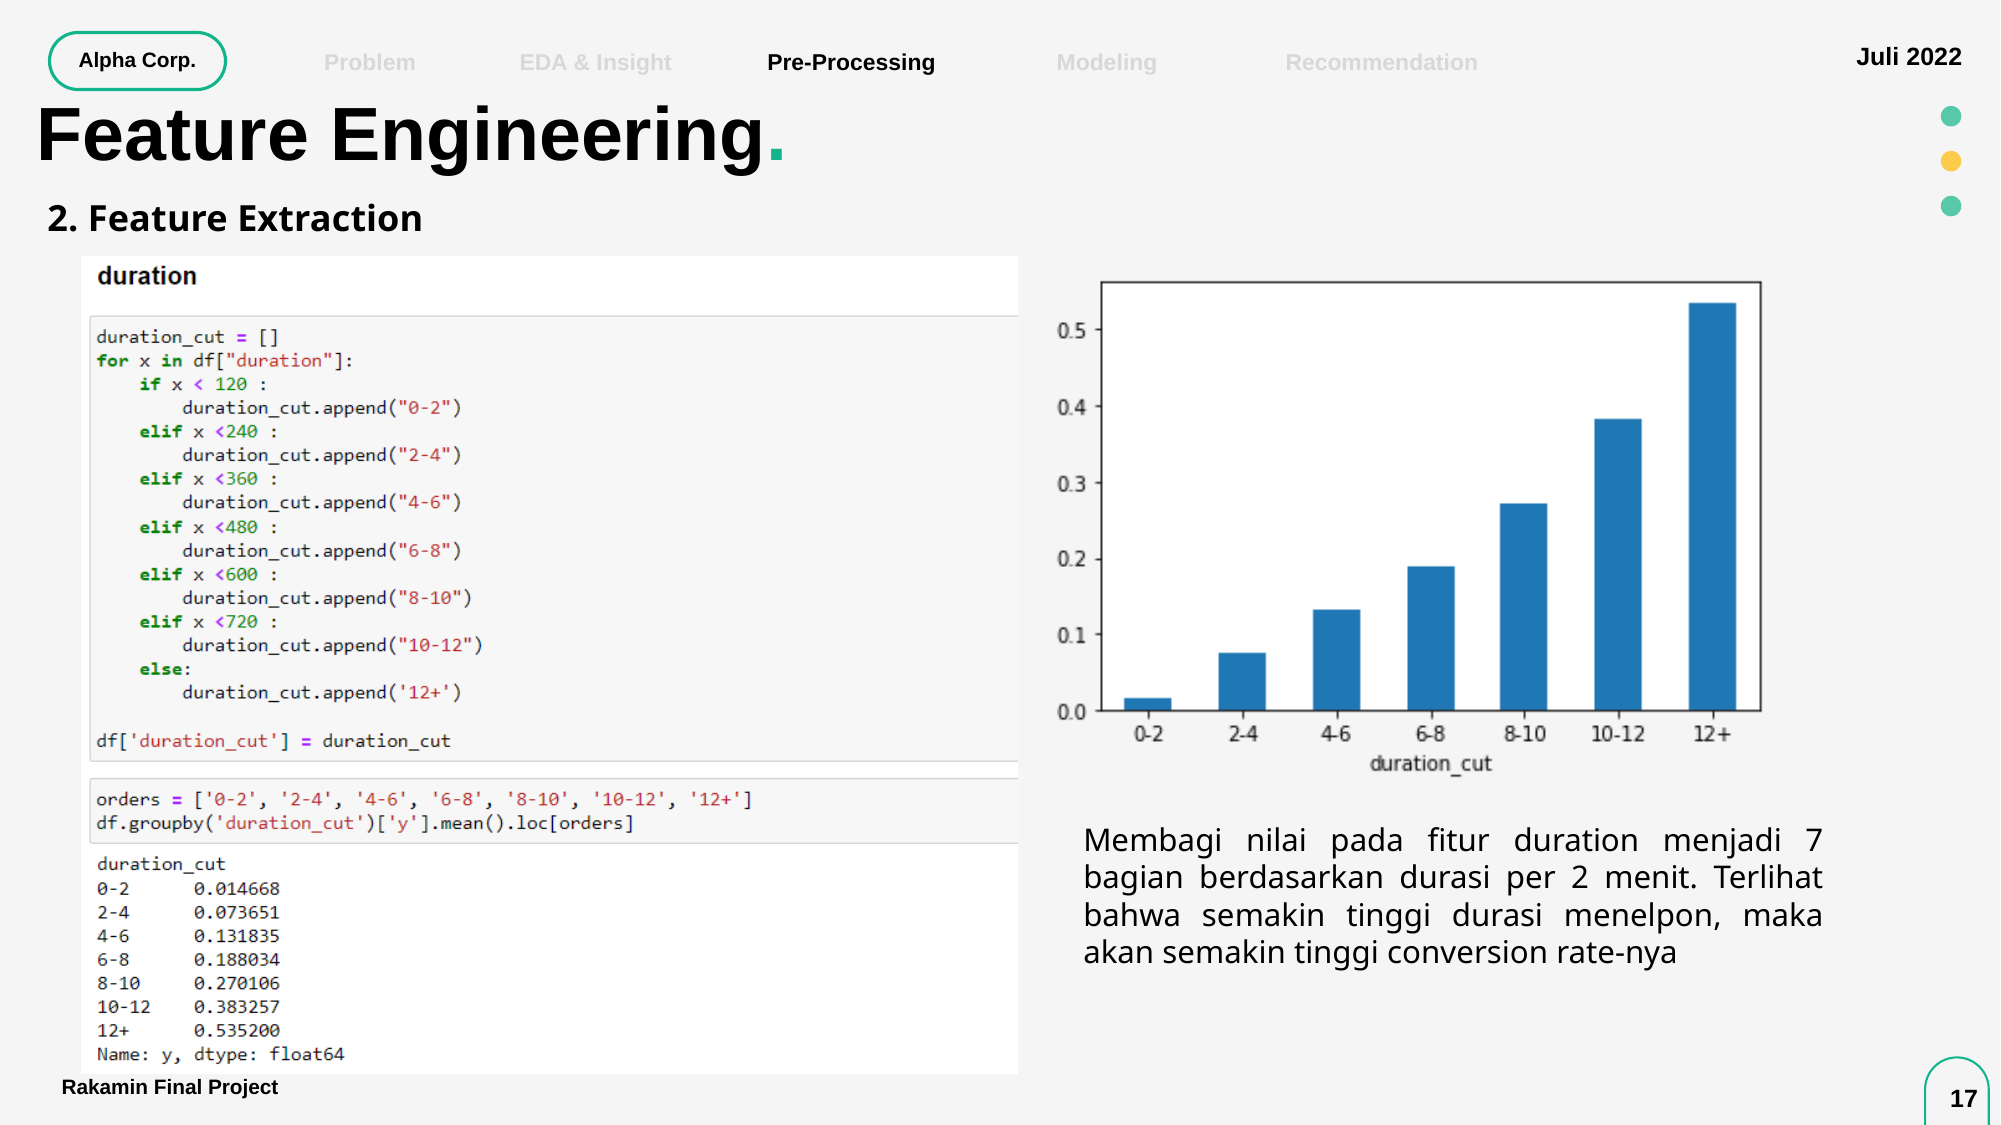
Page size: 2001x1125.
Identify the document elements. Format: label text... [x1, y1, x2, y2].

slide_number ‹#› [1888, 1073, 1994, 1122]
picture [1041, 269, 1774, 788]
picture [81, 256, 1019, 1074]
text_box Membagi nilai pada fitur duration menjadi 7 bagian berdasarkan durasi per 2 menit. Terlihat bahwa semakin tinggi durasi menelpon, maka akan semakin tinggi conversion rate-nya [1068, 805, 1840, 985]
title 2. Feature Extraction [32, 184, 793, 247]
title Feature Engineering. [21, 86, 869, 185]
